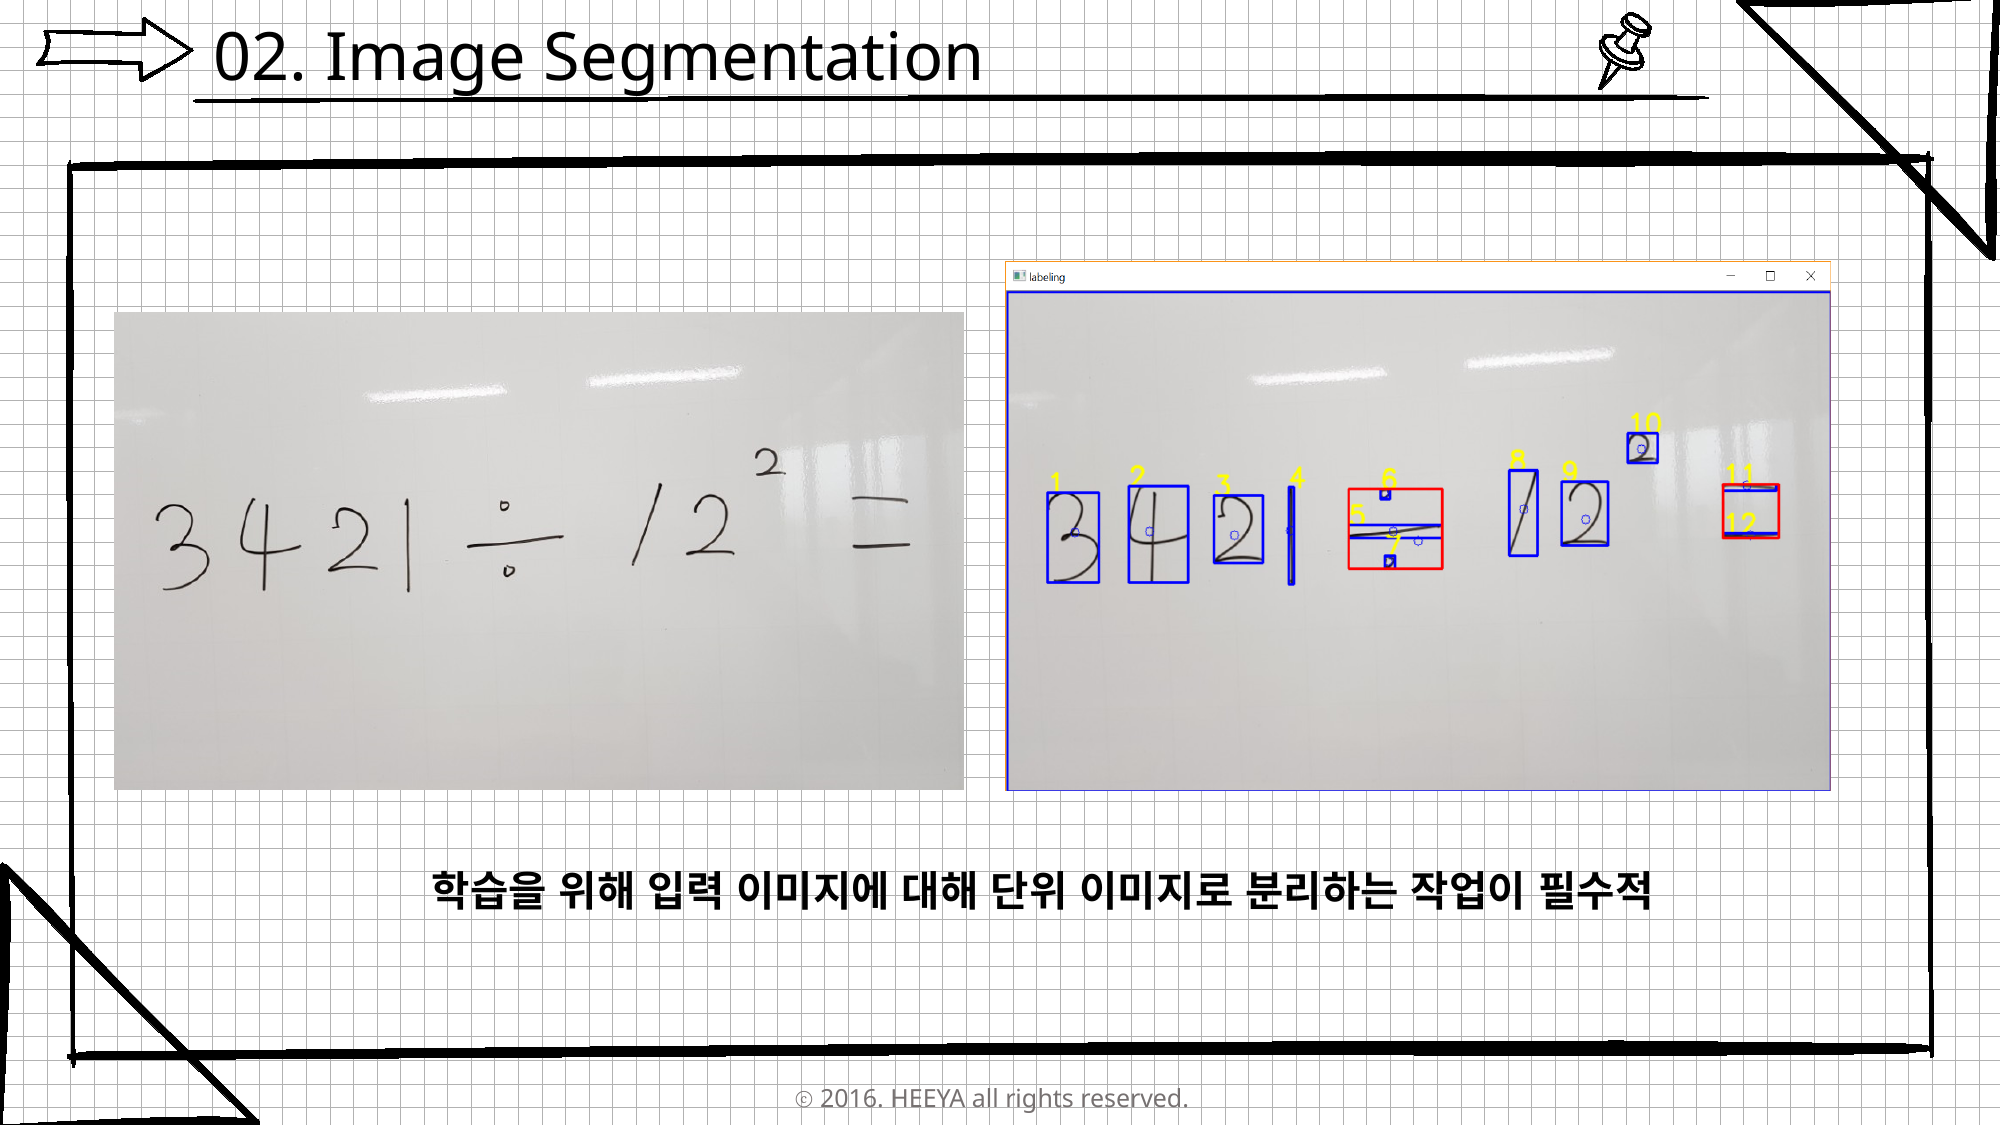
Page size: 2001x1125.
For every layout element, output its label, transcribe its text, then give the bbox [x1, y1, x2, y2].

picture [1005, 261, 1831, 791]
text_box [193, 94, 1685, 103]
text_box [0, 863, 311, 1125]
text_box [36, 17, 194, 82]
text_box 02. Image Segmentation [198, 6, 1001, 99]
text_box [1598, 12, 1652, 90]
picture [114, 312, 964, 790]
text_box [1685, 0, 2000, 261]
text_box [66, 151, 1934, 1068]
